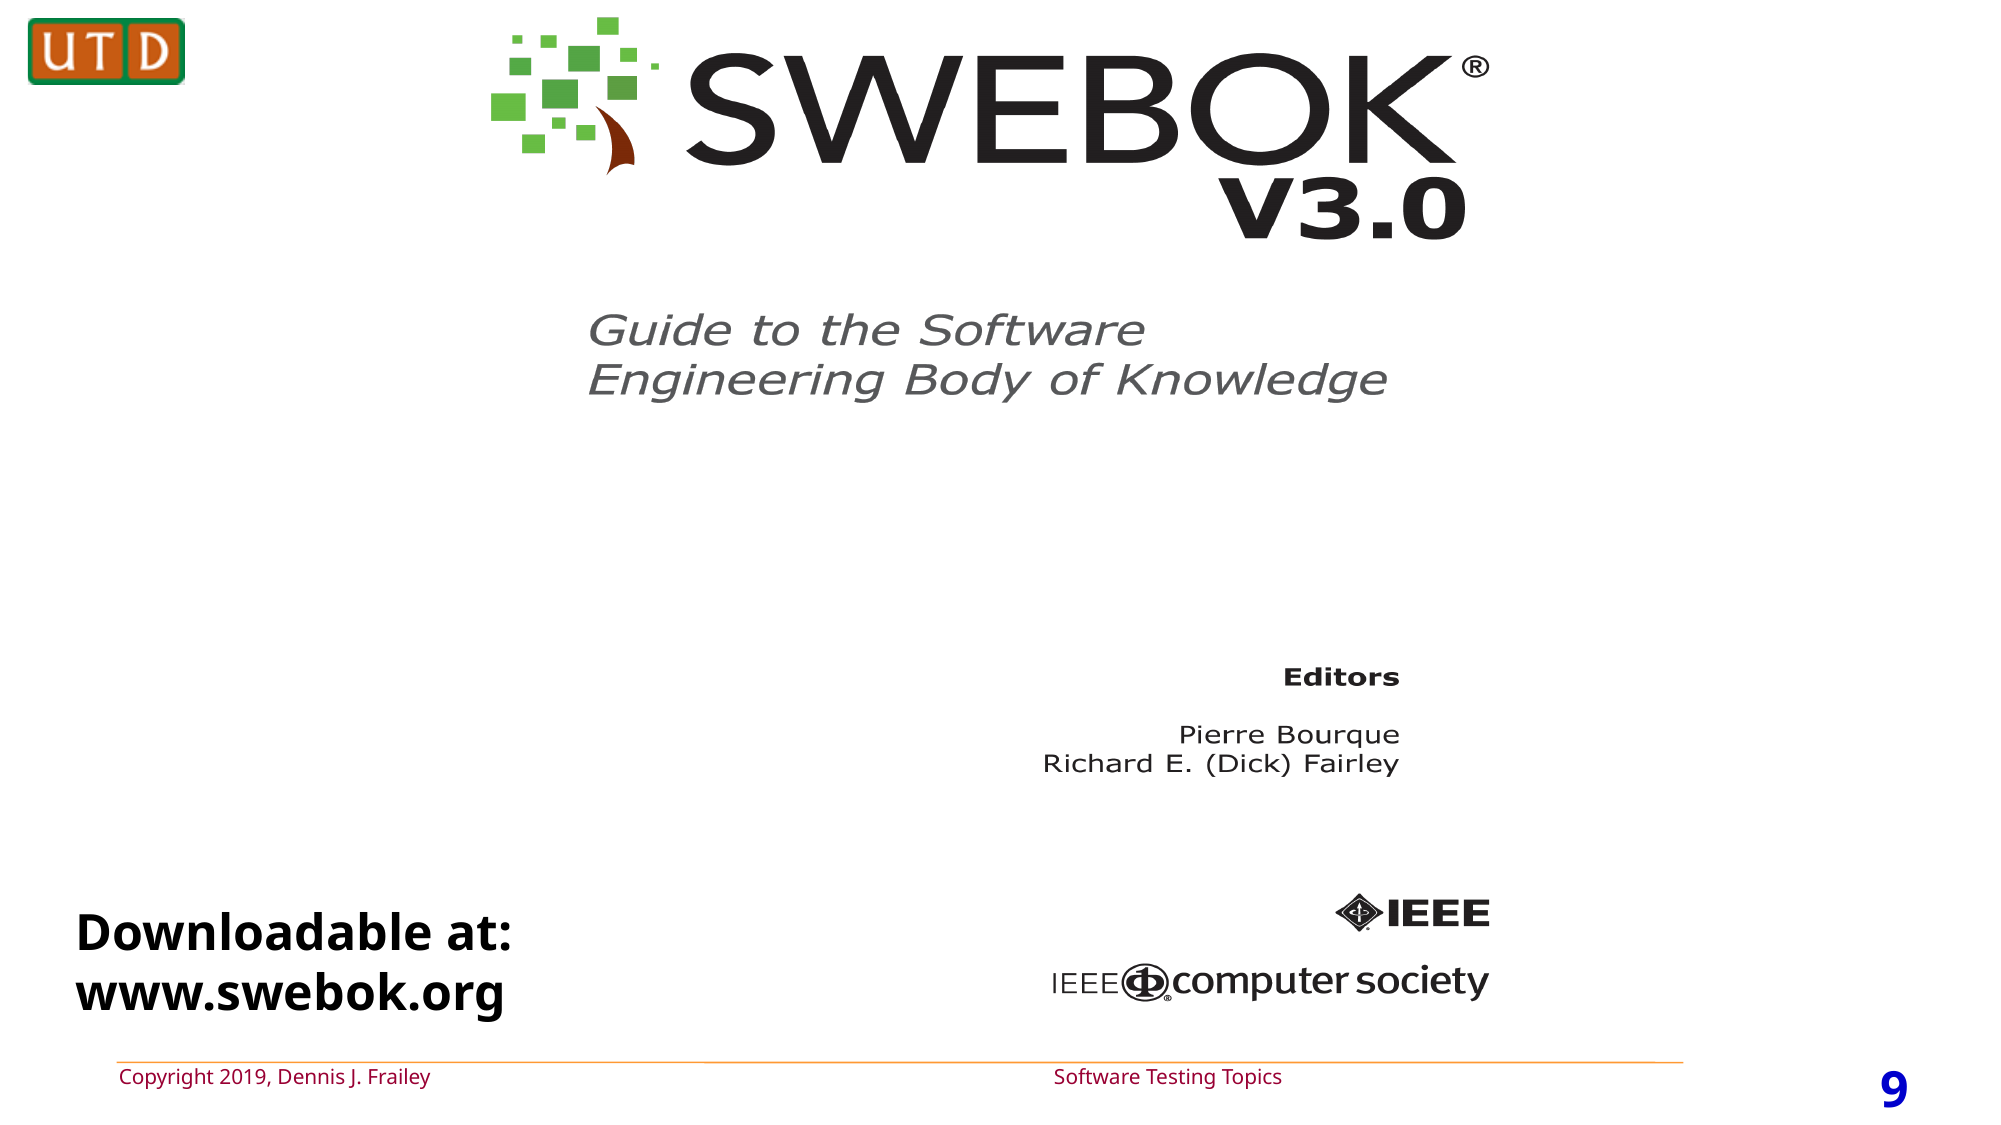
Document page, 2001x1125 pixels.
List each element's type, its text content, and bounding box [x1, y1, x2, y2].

picture [453, 0, 1553, 1125]
text_box Downloadable at: www.swebok.org [61, 892, 448, 1028]
picture [27, 18, 185, 85]
